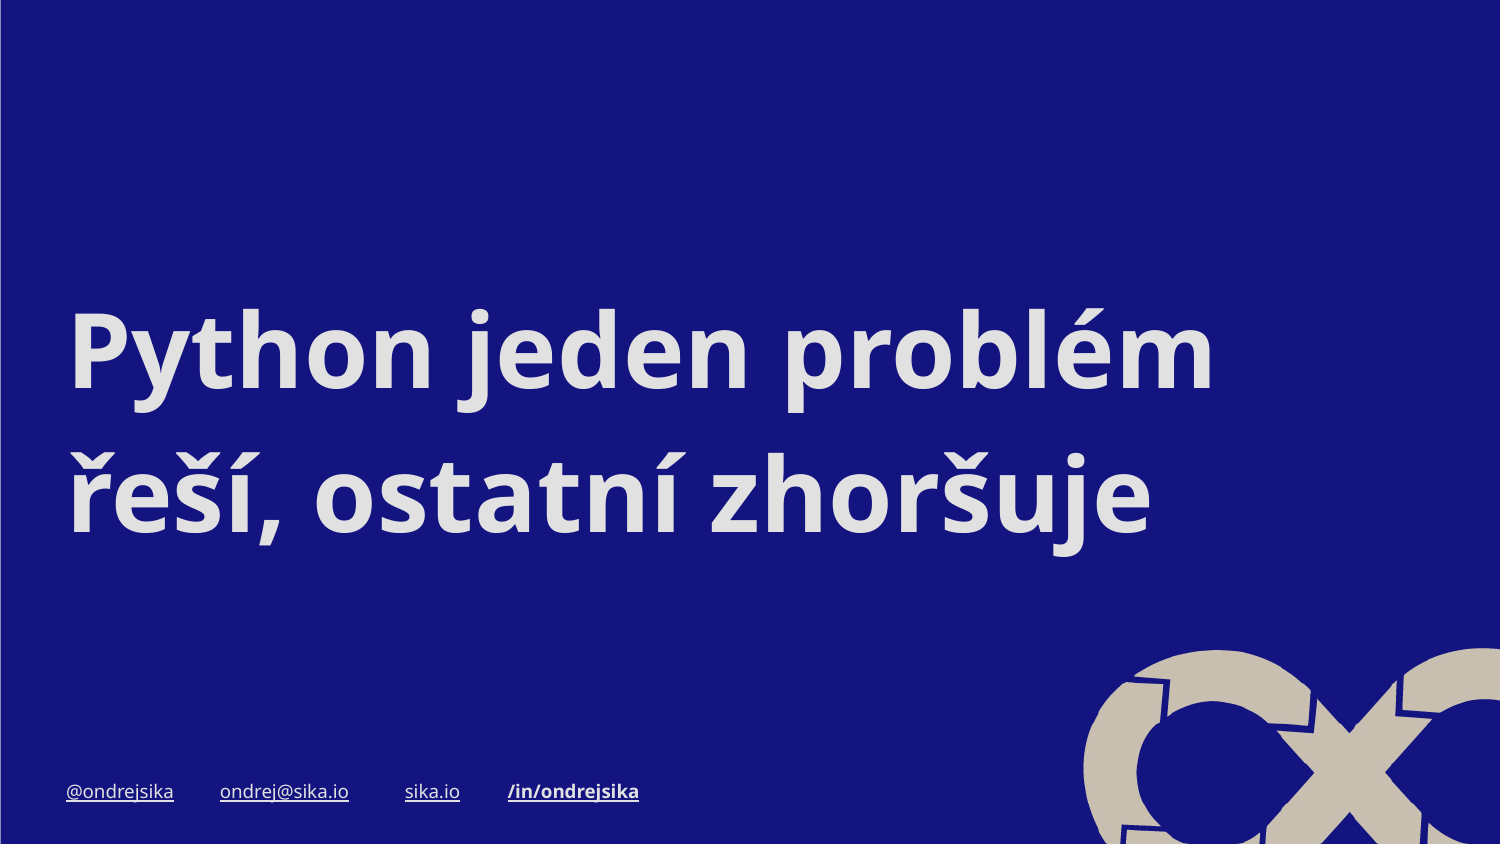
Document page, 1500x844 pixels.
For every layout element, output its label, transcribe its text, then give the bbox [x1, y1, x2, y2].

list Python jeden problém řeší, ostatní zhoršuje [51, 127, 1399, 692]
picture [0, 0, 1500, 844]
